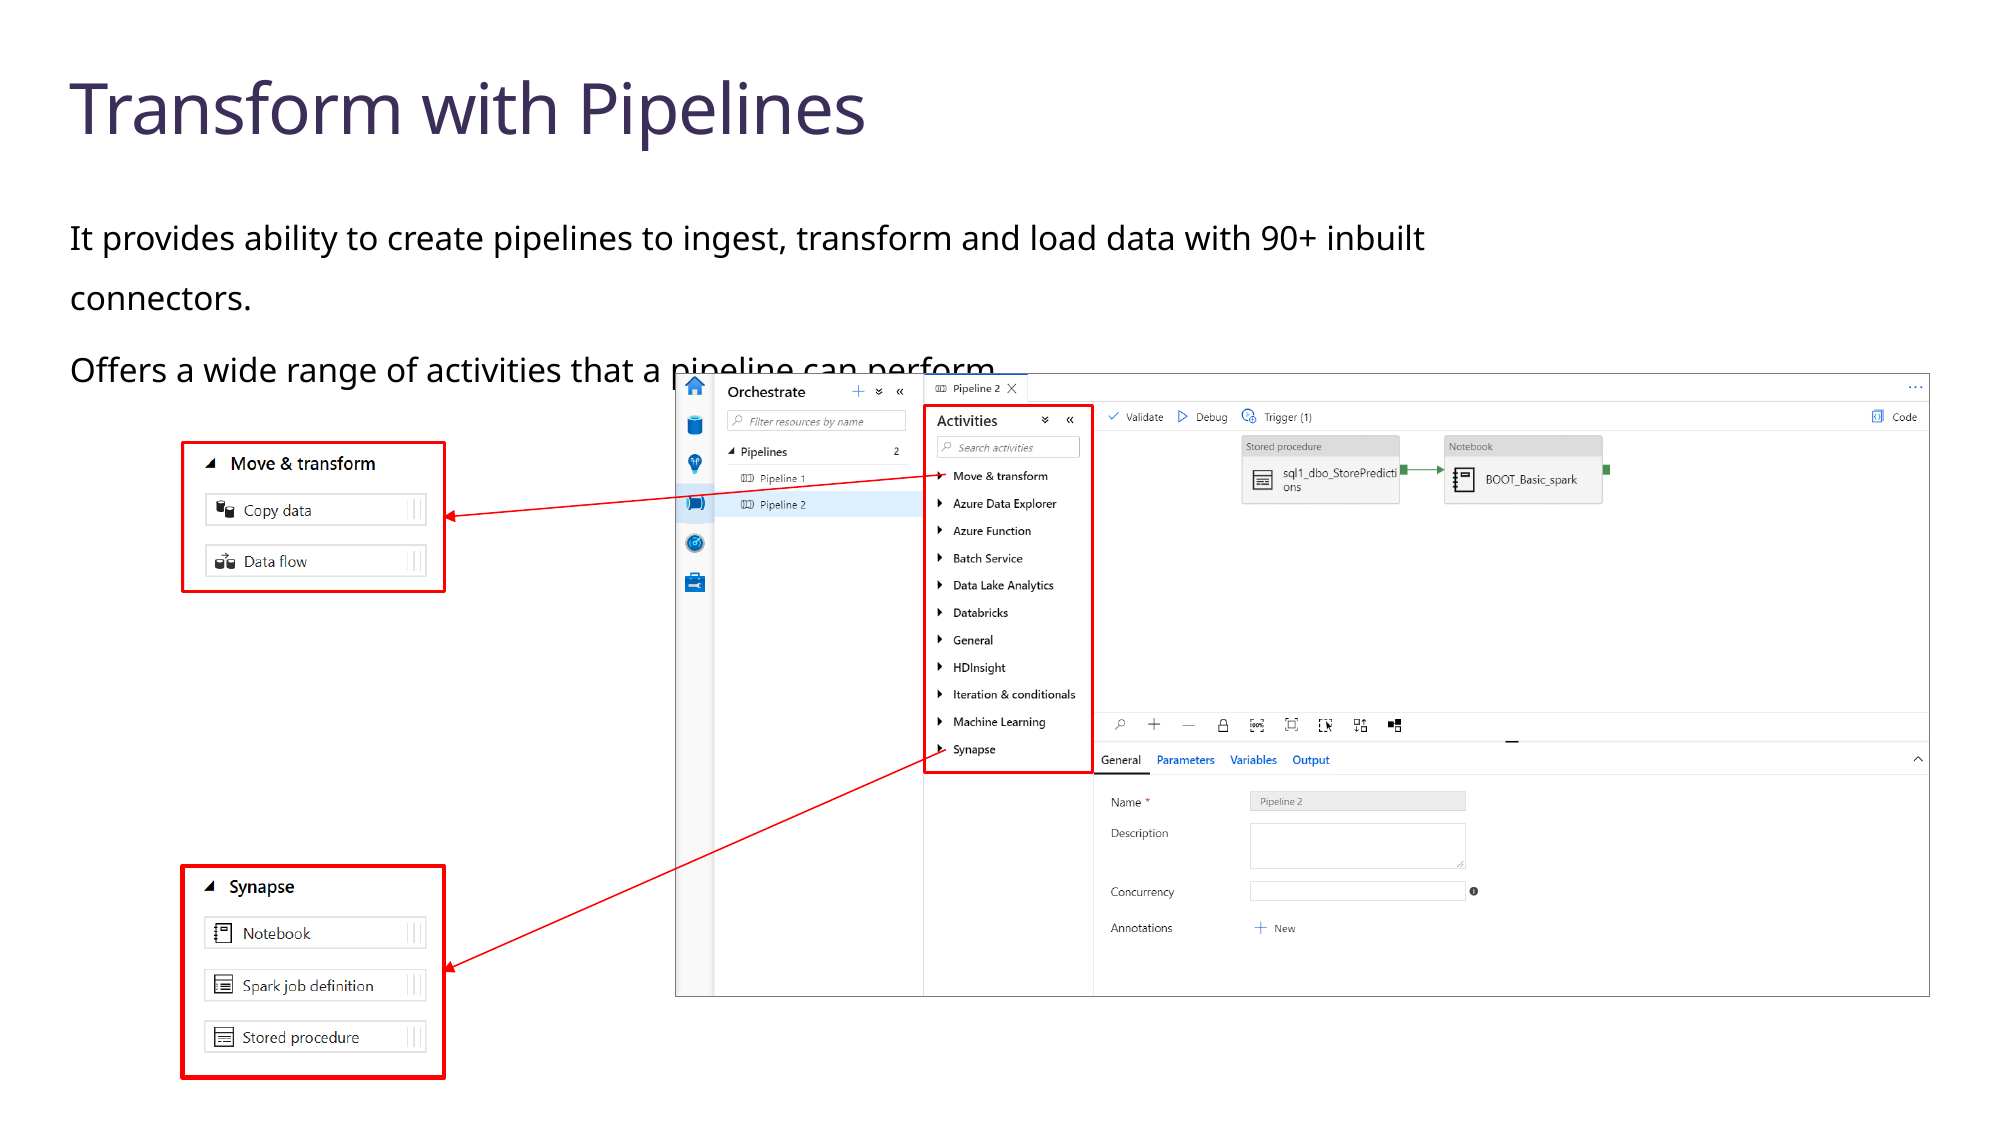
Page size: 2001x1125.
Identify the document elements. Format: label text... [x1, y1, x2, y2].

picture [674, 373, 1930, 997]
picture [184, 867, 442, 1076]
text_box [441, 749, 947, 973]
list It provides ability to create pipelines to ingest, transform and load data with 90+ inbuilt connectors. Offers a wide range of activities that a pipeline can perform. [70, 197, 1580, 342]
title Transform with Pipelines [69, 36, 982, 161]
picture [183, 443, 443, 591]
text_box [443, 474, 947, 518]
